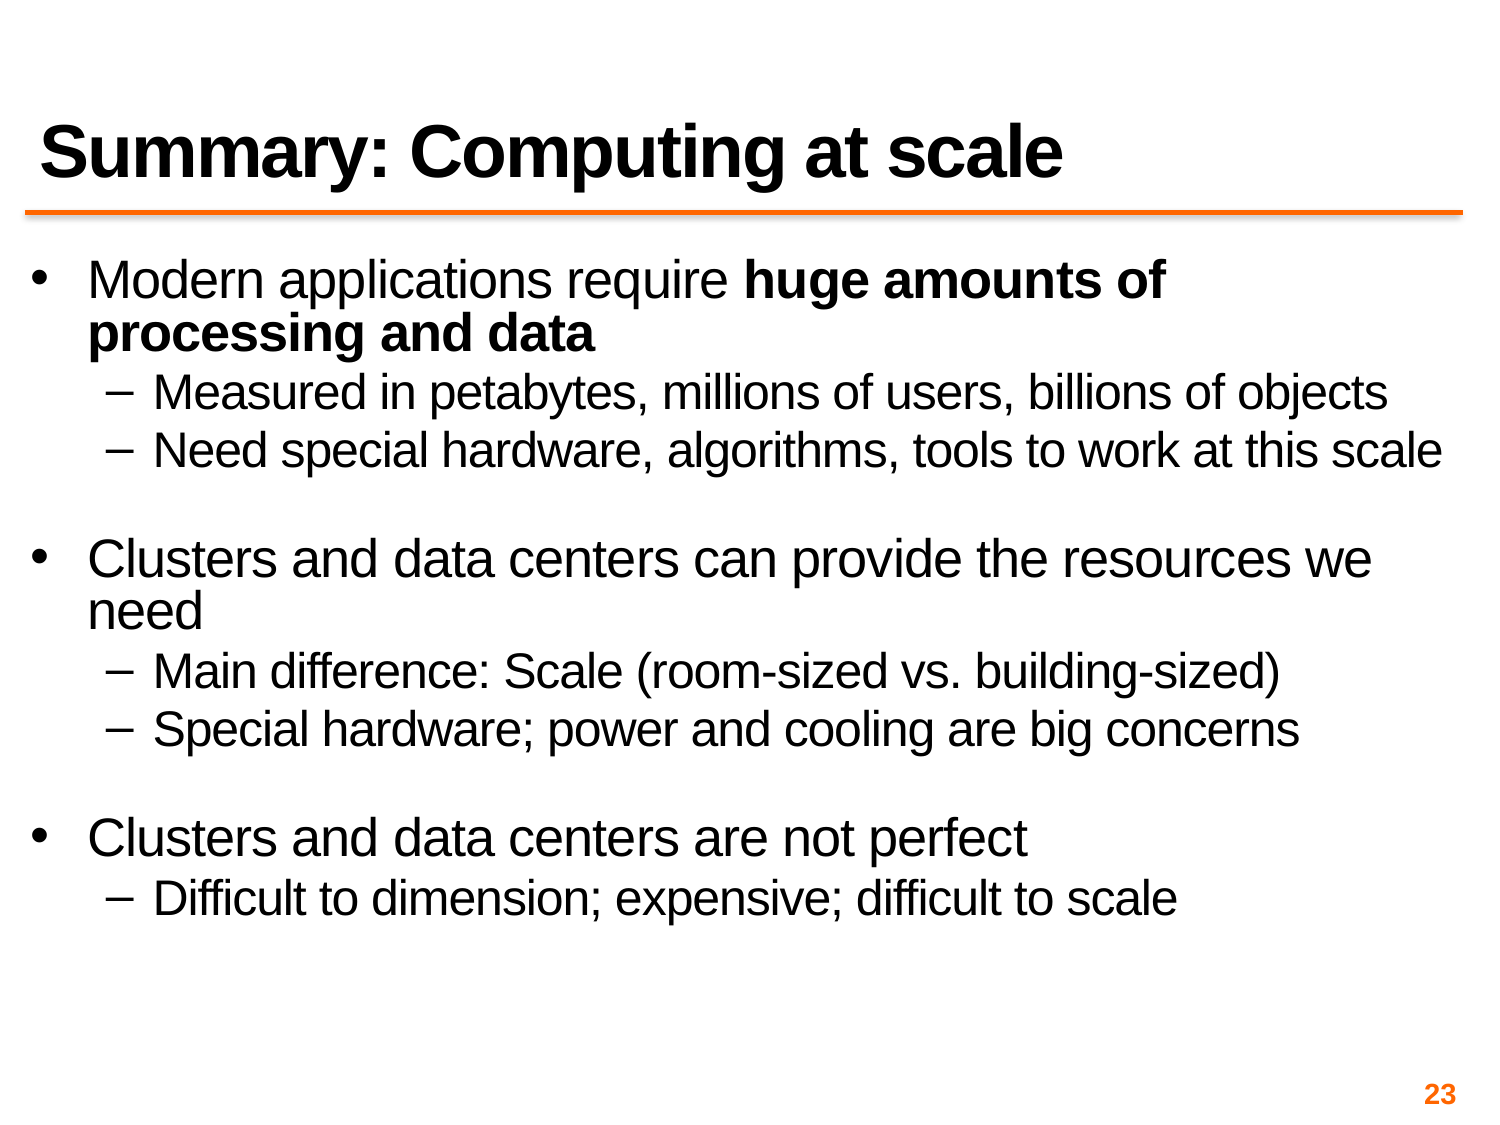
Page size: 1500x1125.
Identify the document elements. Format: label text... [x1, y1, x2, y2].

list Modern applications require huge amounts of processing and data Measured in petabytes, millions of users, billions of objects Need special hardware, algorithms, tools to work at this scale Clusters and data centers can provide the resources we need Main difference: Scale (room-sized vs. building-sized) Special hardware; power and cooling are big concerns Clusters and data centers are not perfect Difficult to dimension; expensive; difficult to scale [24, 251, 1455, 1016]
title Summary: Computing at scale [24, 24, 1463, 201]
slide_number 23 [1112, 1074, 1463, 1110]
